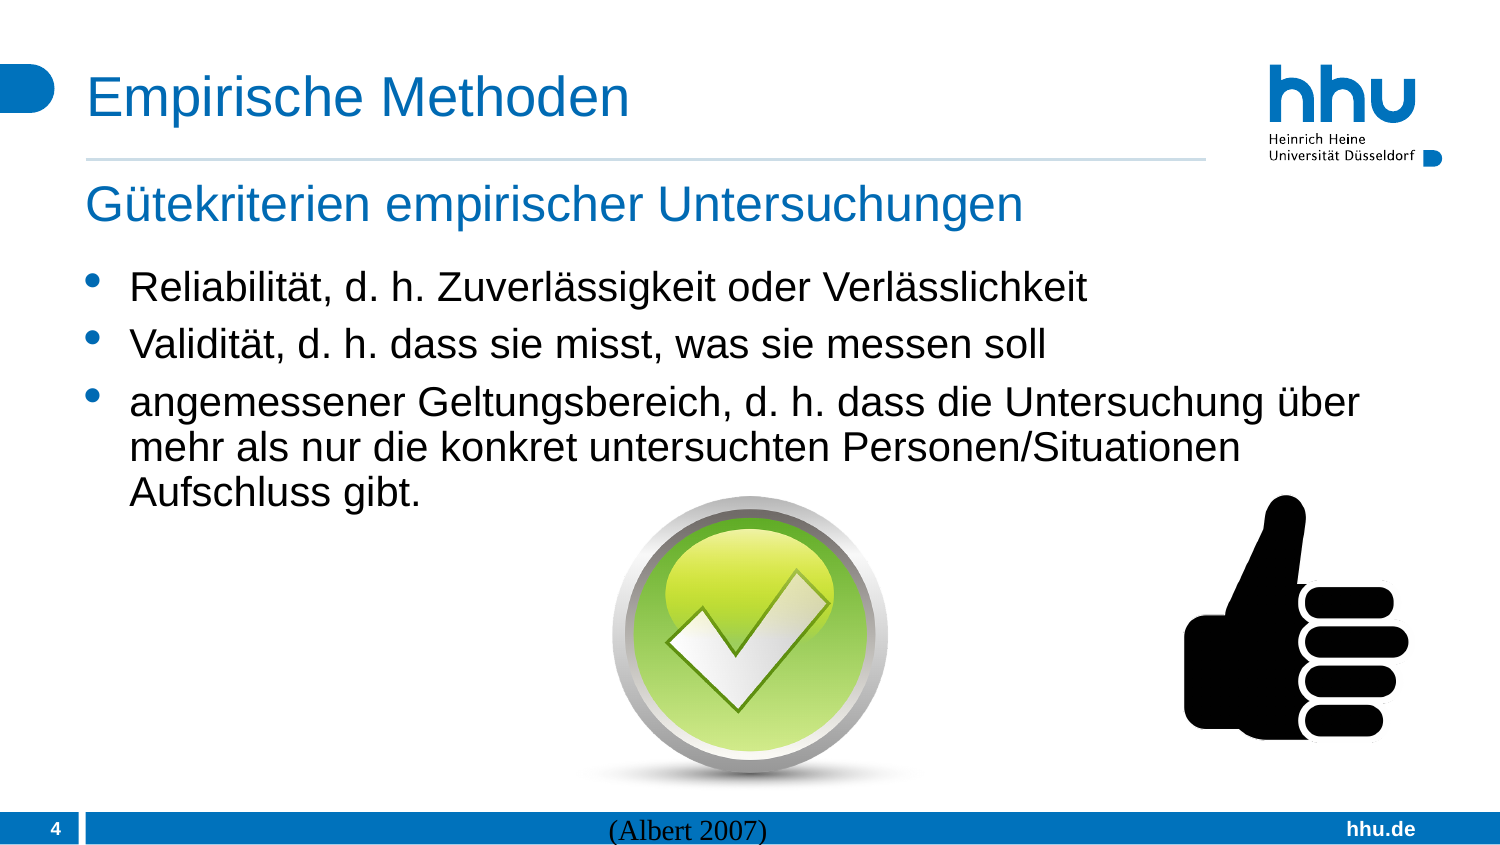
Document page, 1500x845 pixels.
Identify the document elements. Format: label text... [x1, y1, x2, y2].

title Empirische Methoden [86, 54, 1207, 129]
list Gütekriterien empirischer Untersuchungen [85, 178, 1415, 232]
list Reliabilität, d. h. Zuverlässigkeit oder Verlässlichkeit Validität, d. h. dass sie misst, was sie messen soll angemessener Geltungsbereich, d. h. dass die Untersuchung über mehr als nur die konkret untersuchten Personen/Situationen Aufschluss gibt. [85, 253, 1415, 797]
slide_number 4 [5, 816, 62, 841]
picture [1183, 494, 1415, 743]
footer (Albert 2007) [103, 816, 1273, 841]
picture [573, 495, 927, 791]
